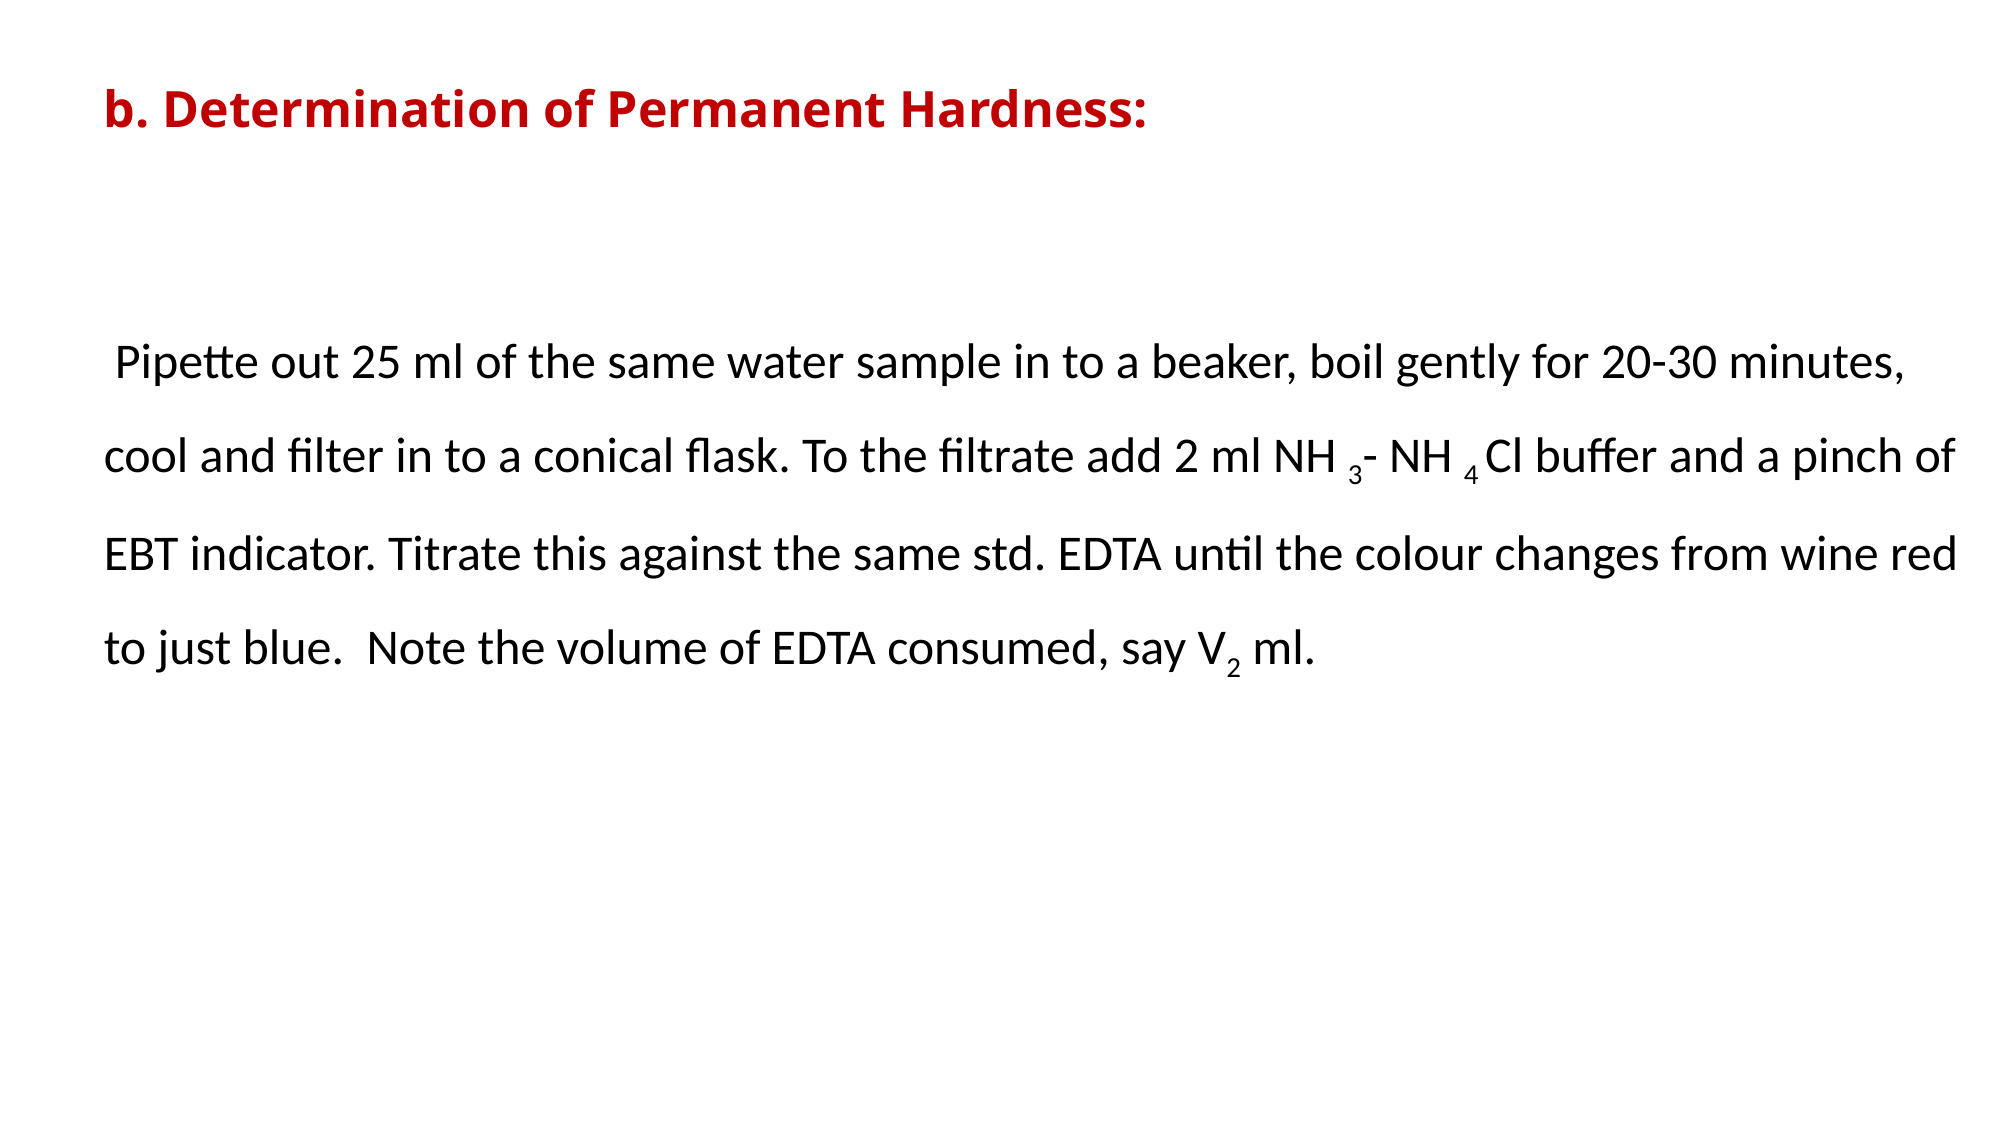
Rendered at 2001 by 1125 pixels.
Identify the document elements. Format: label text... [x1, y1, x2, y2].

text_box b. Determination of Permanent Hardness: [88, 69, 1699, 145]
text_box Pipette out 25 ml of the same water sample in to a beaker, boil gently for 20-30 minutes, cool and filter in to a conical flask. To the filtrate add 2 ml NH 3- NH 4 Cl buffer and a pinch of EBT indicator. Titrate this against the same std. EDTA until the colour changes from wine red to just blue. Note the volume of EDTA consumed, say V2 ml. [88, 290, 2000, 691]
